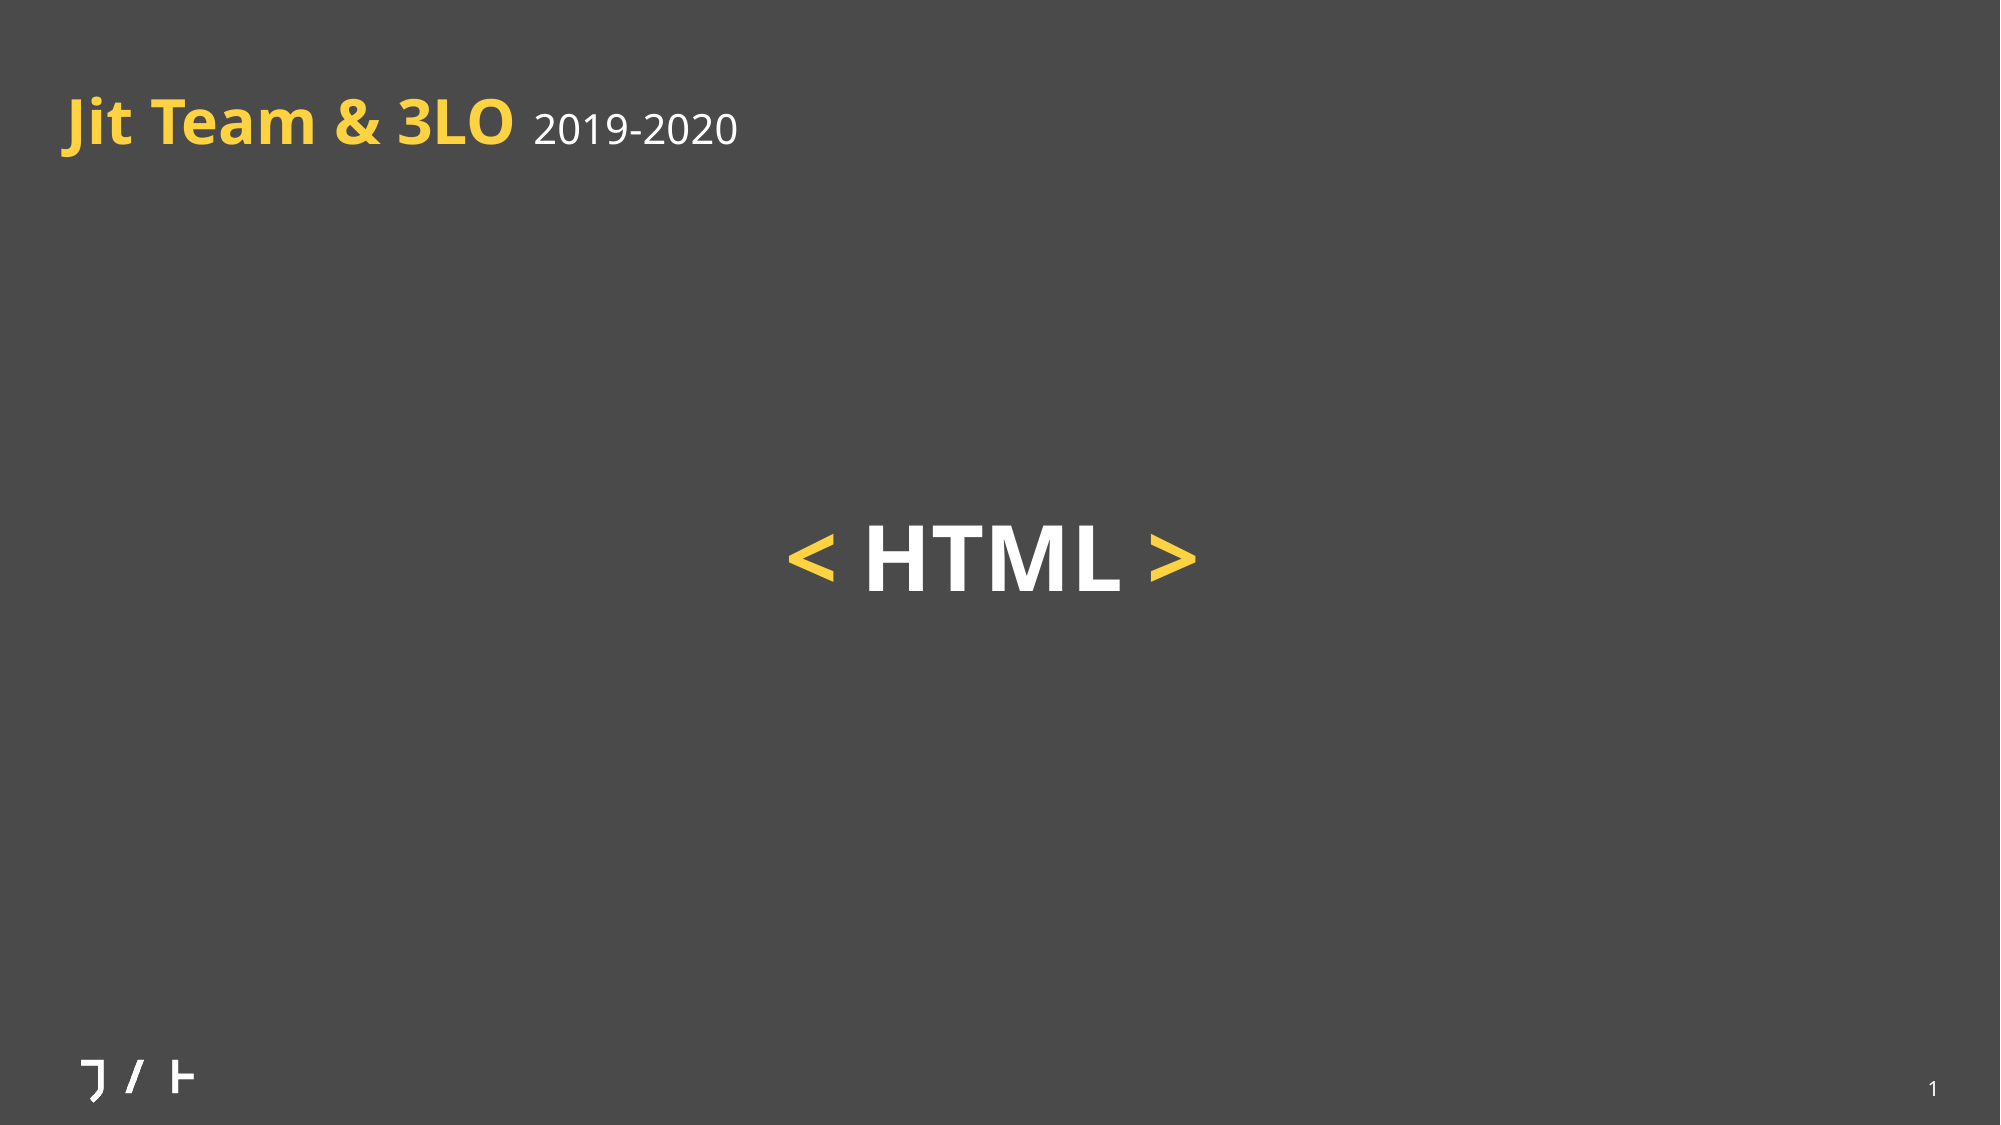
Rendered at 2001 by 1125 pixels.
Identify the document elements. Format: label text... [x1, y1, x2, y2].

text_box < HTML > [109, 460, 1891, 665]
title Jit Team & 3LO 2019-2020 [66, 55, 1904, 157]
slide_number 1 [1903, 1070, 1963, 1110]
picture [66, 1041, 205, 1115]
